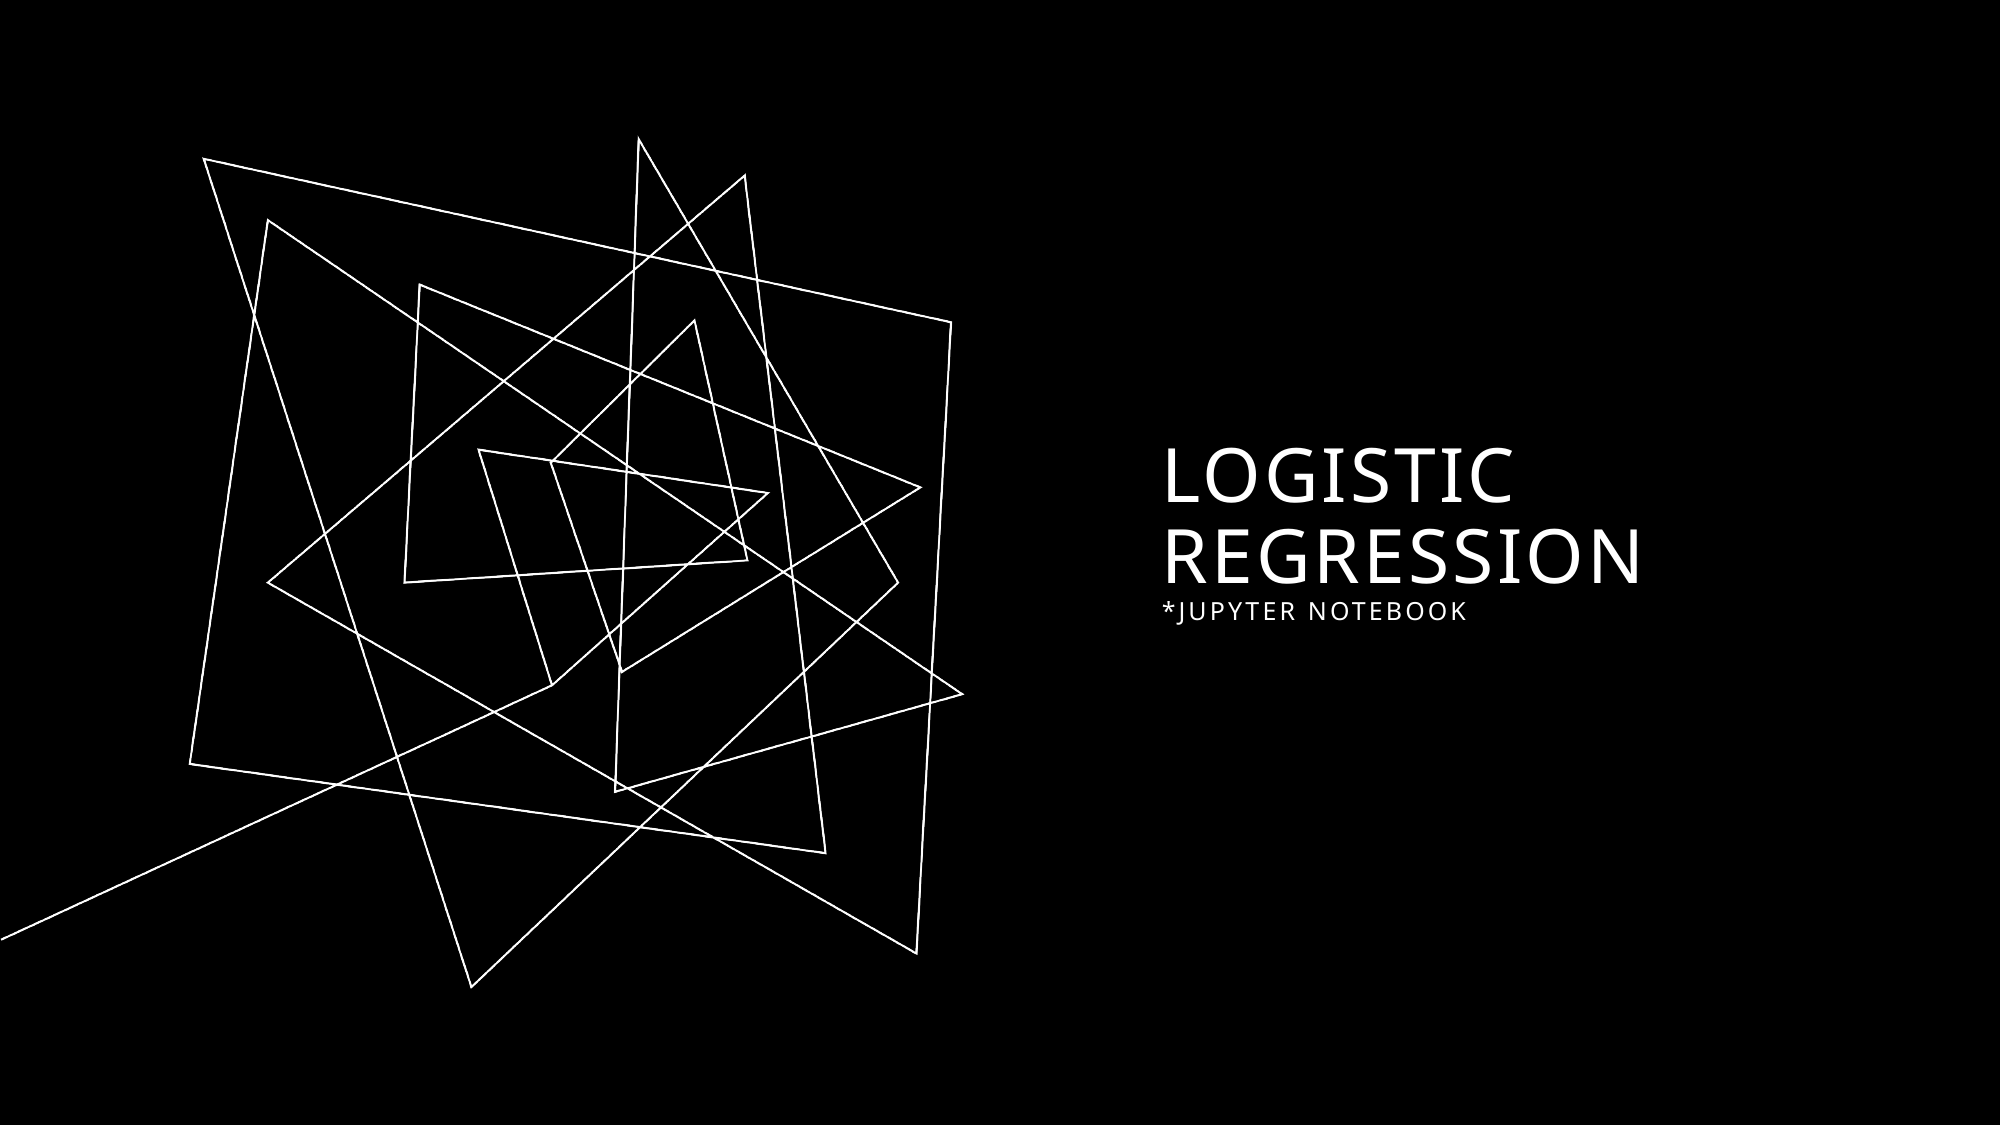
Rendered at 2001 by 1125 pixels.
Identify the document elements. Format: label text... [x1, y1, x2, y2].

picture [0, 135, 965, 989]
title LOGISTIC REGRESSION *JUPYTER NOTEBOOK [1146, 66, 1833, 634]
